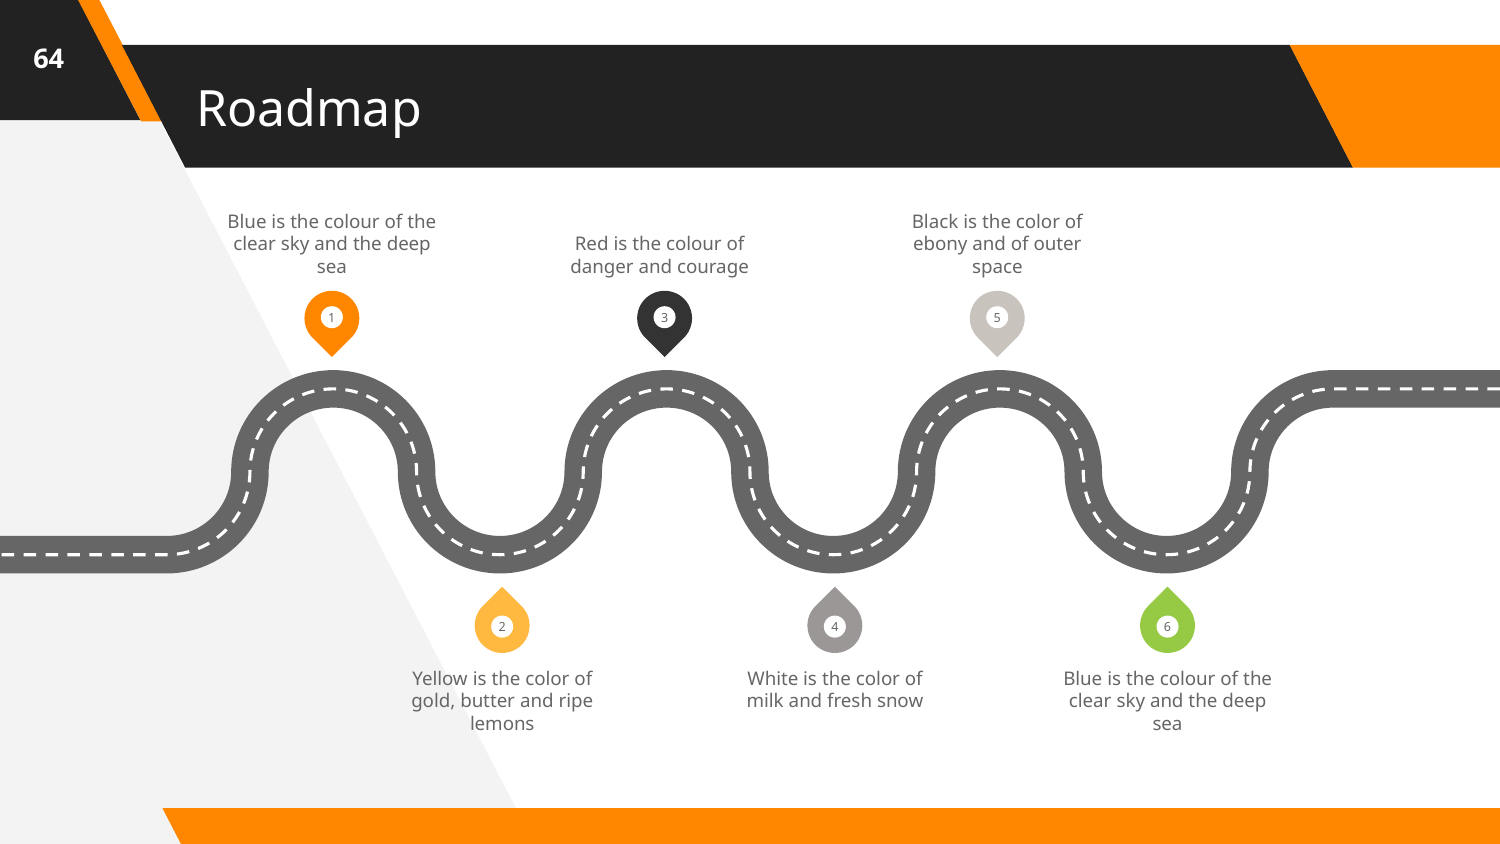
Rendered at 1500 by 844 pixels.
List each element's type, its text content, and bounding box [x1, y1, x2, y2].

text_box Blue is the colour of the clear sky and the deep sea [1062, 666, 1273, 755]
text_box Red is the colour of danger and courage [553, 189, 765, 278]
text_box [1128, 586, 1207, 665]
text_box Yellow is the color of gold, butter and ripe lemons [396, 666, 608, 755]
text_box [292, 279, 371, 358]
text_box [795, 586, 874, 665]
text_box Black is the color of ebony and of outer space [891, 189, 1103, 278]
slide_number 64 [0, 0, 98, 121]
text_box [958, 279, 1037, 358]
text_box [625, 279, 704, 358]
text_box [0, 388, 1500, 555]
title Roadmap [181, 45, 1285, 169]
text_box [463, 586, 542, 665]
text_box White is the color of milk and fresh snow [729, 666, 941, 755]
text_box Blue is the colour of the clear sky and the deep sea [226, 189, 438, 278]
